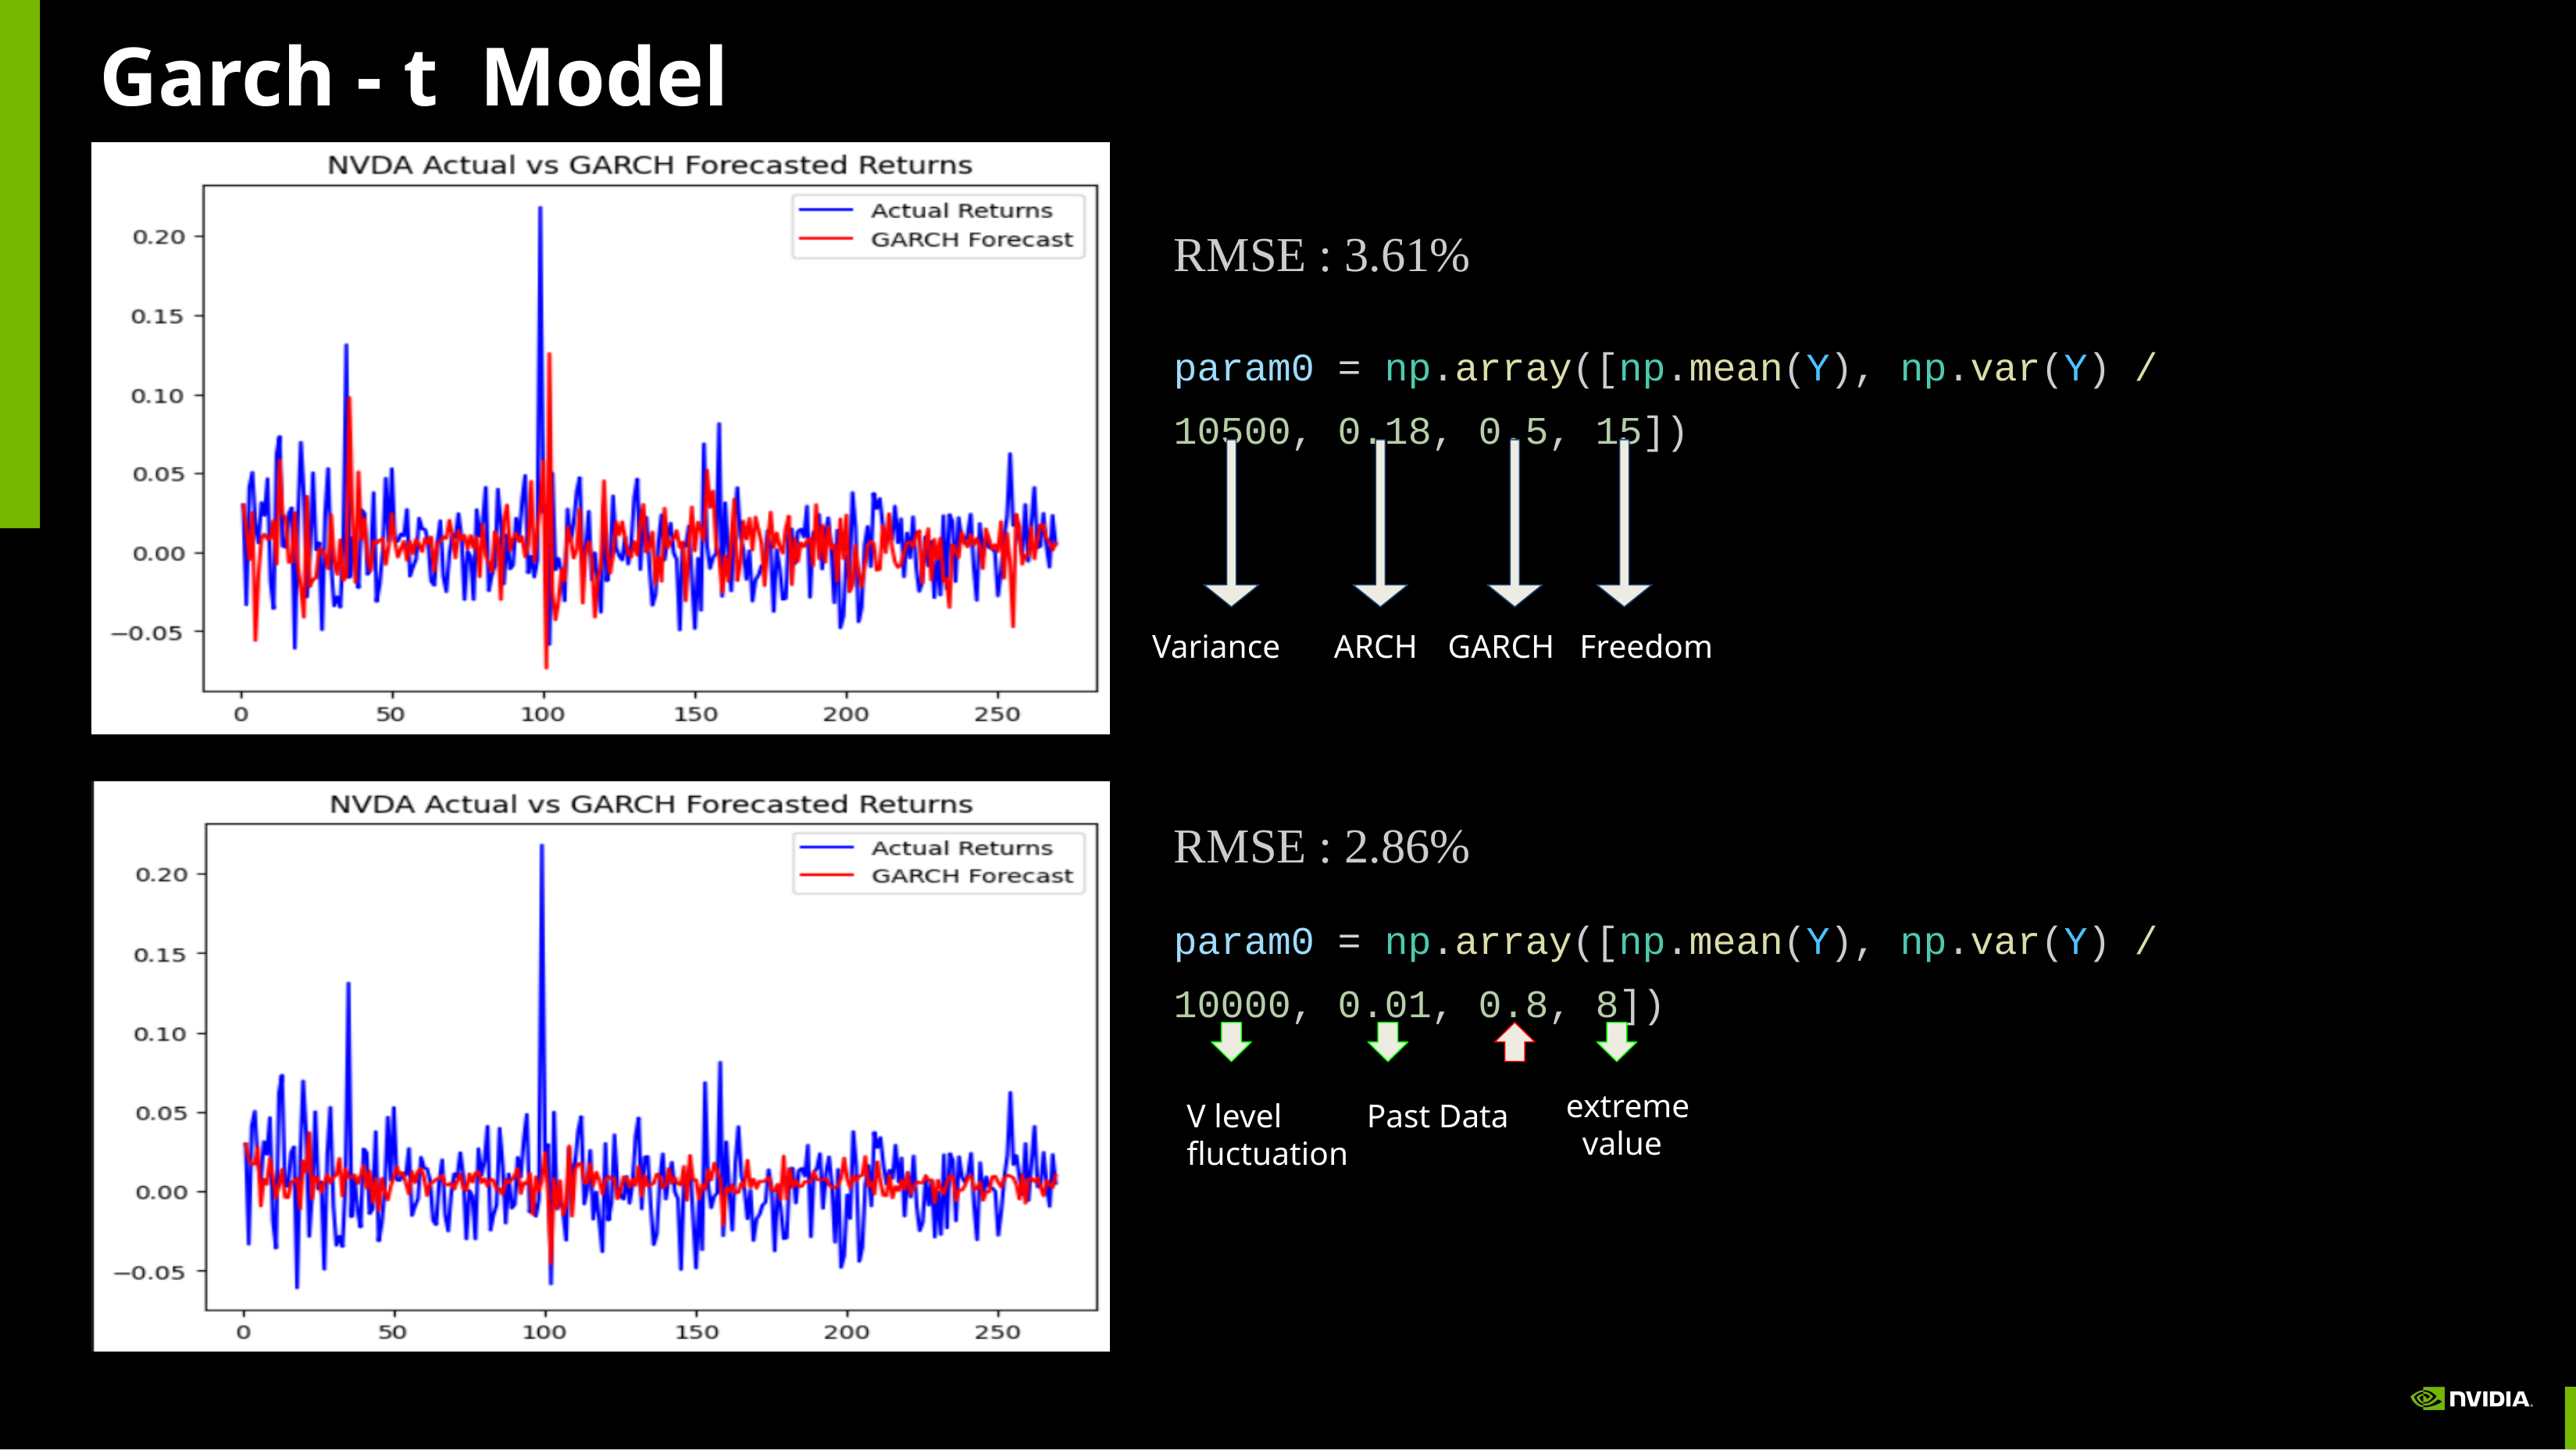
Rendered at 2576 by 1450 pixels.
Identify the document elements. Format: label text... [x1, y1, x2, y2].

text_box GARCH [1436, 615, 1568, 708]
text_box [1487, 439, 1543, 607]
text_box [1368, 1022, 1408, 1062]
text_box param0 = np.array([np.mean(Y), np.var(Y) / 10500, 0.18, 0.5, 15]) [1161, 313, 2232, 527]
text_box [1494, 1022, 1535, 1062]
text_box param0 = np.array([np.mean(Y), np.var(Y) / 10000, 0.01, 0.8, 8]) [1161, 887, 2232, 1038]
text_box extreme value [1554, 1073, 1712, 1167]
picture [2396, 1372, 2548, 1425]
picture [91, 781, 1111, 1352]
title Garch - t Model [99, 23, 1118, 268]
text_box [1211, 1022, 1252, 1062]
text_box [1597, 1022, 1637, 1062]
text_box [0, 0, 41, 529]
text_box [1204, 439, 1259, 607]
text_box Past Data [1368, 1084, 1675, 1157]
picture [91, 142, 1111, 735]
text_box Variance [1140, 615, 1322, 708]
text_box [1353, 439, 1408, 607]
text_box ARCH [1322, 615, 1436, 708]
text_box Freedom [1568, 615, 1750, 708]
text_box RMSE : 2.86% [1161, 781, 1543, 881]
text_box RMSE : 3.61% [1161, 191, 1543, 291]
text_box [1597, 439, 1652, 607]
text_box V level fluctuation [1175, 1084, 1368, 1157]
